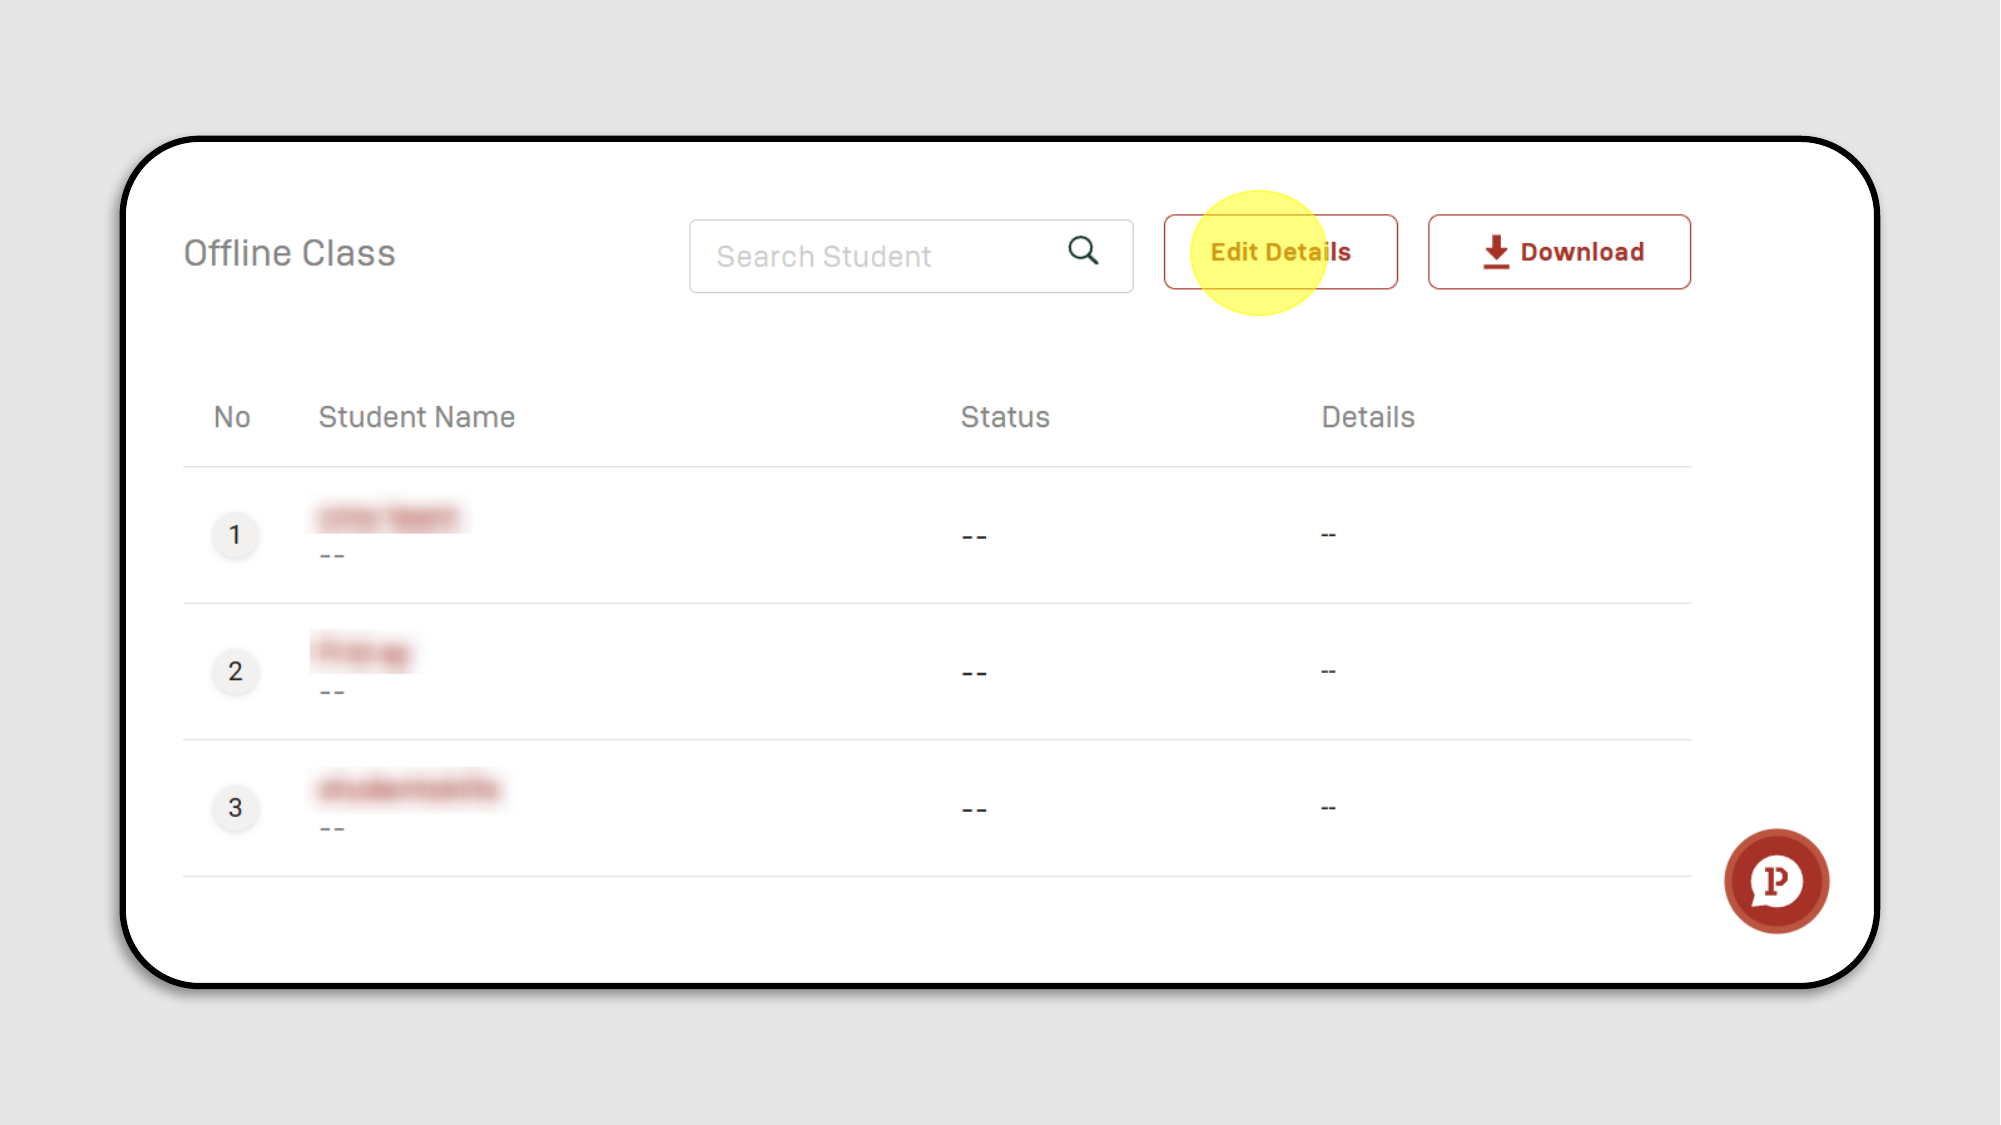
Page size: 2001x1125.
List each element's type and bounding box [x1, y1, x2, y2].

picture [122, 138, 1878, 987]
